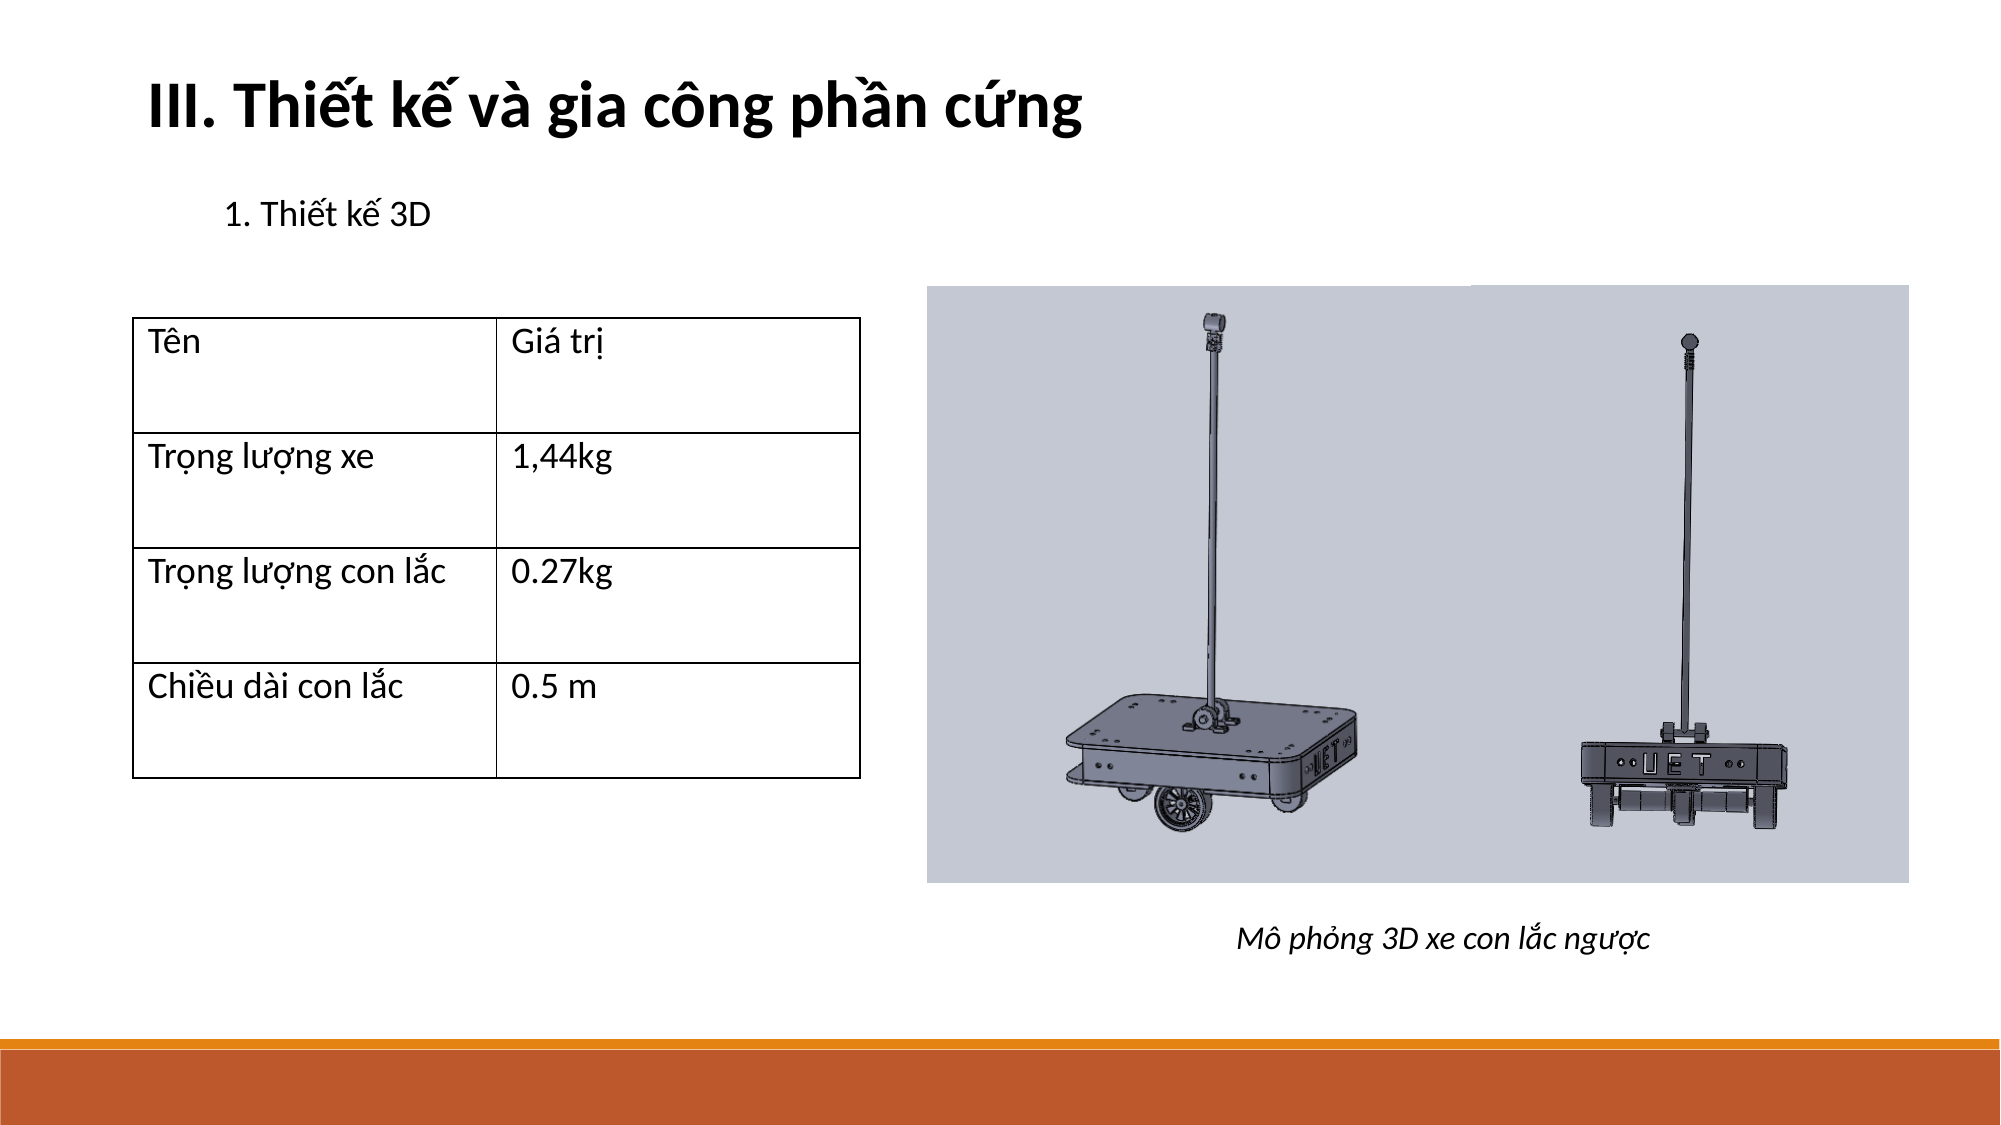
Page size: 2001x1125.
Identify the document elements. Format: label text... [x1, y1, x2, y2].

table_cell 0.27kg [497, 549, 859, 662]
table_cell Trọng lượng con lắc [134, 549, 496, 662]
table_cell Chiều dài con lắc [134, 664, 496, 777]
picture [926, 284, 1909, 884]
text_box 1. Thiết kế 3D [208, 181, 875, 242]
table_header Giá trị [497, 319, 859, 432]
table_cell Trọng lượng xe [134, 434, 496, 547]
table_cell 0.5 m [497, 664, 859, 777]
table_cell 1,44kg [497, 434, 859, 547]
table_header Tên [134, 319, 496, 432]
text_box III. Thiết kế và gia công phần cứng [132, 53, 1129, 149]
text_box Mô phỏng 3D xe con lắc ngược [1221, 908, 1673, 964]
